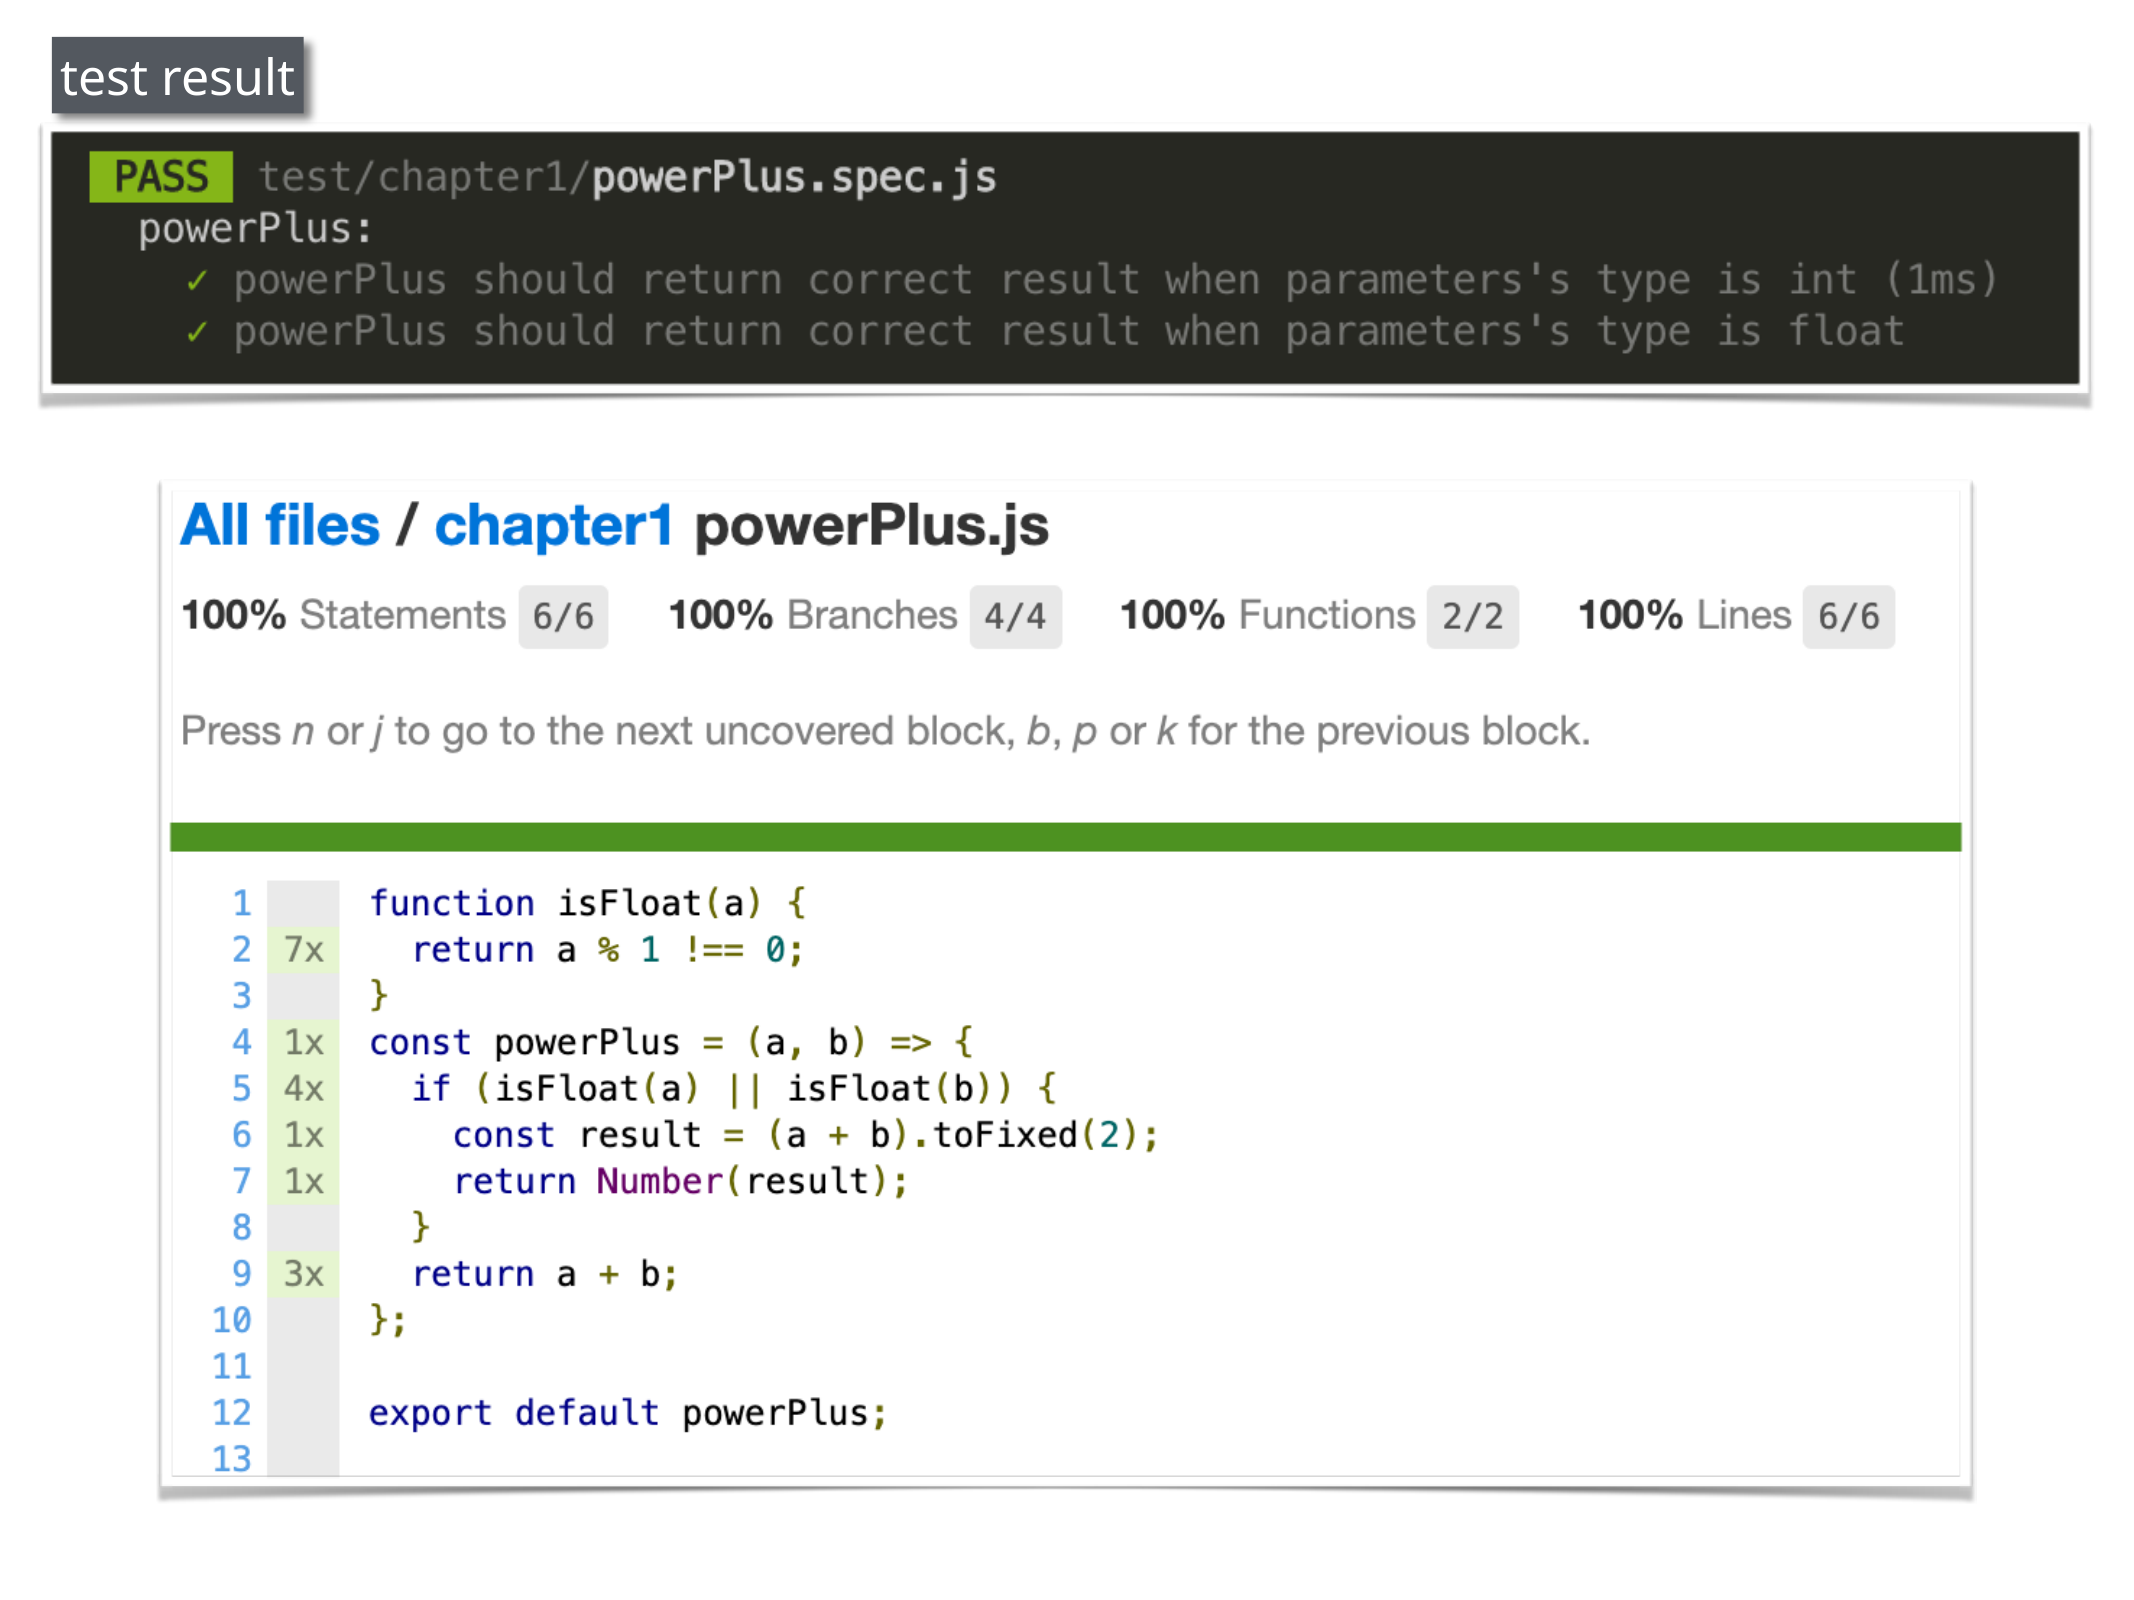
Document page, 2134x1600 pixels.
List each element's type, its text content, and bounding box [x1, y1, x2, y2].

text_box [36, 122, 2097, 413]
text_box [156, 479, 1977, 1508]
text_box test result [51, 36, 304, 114]
